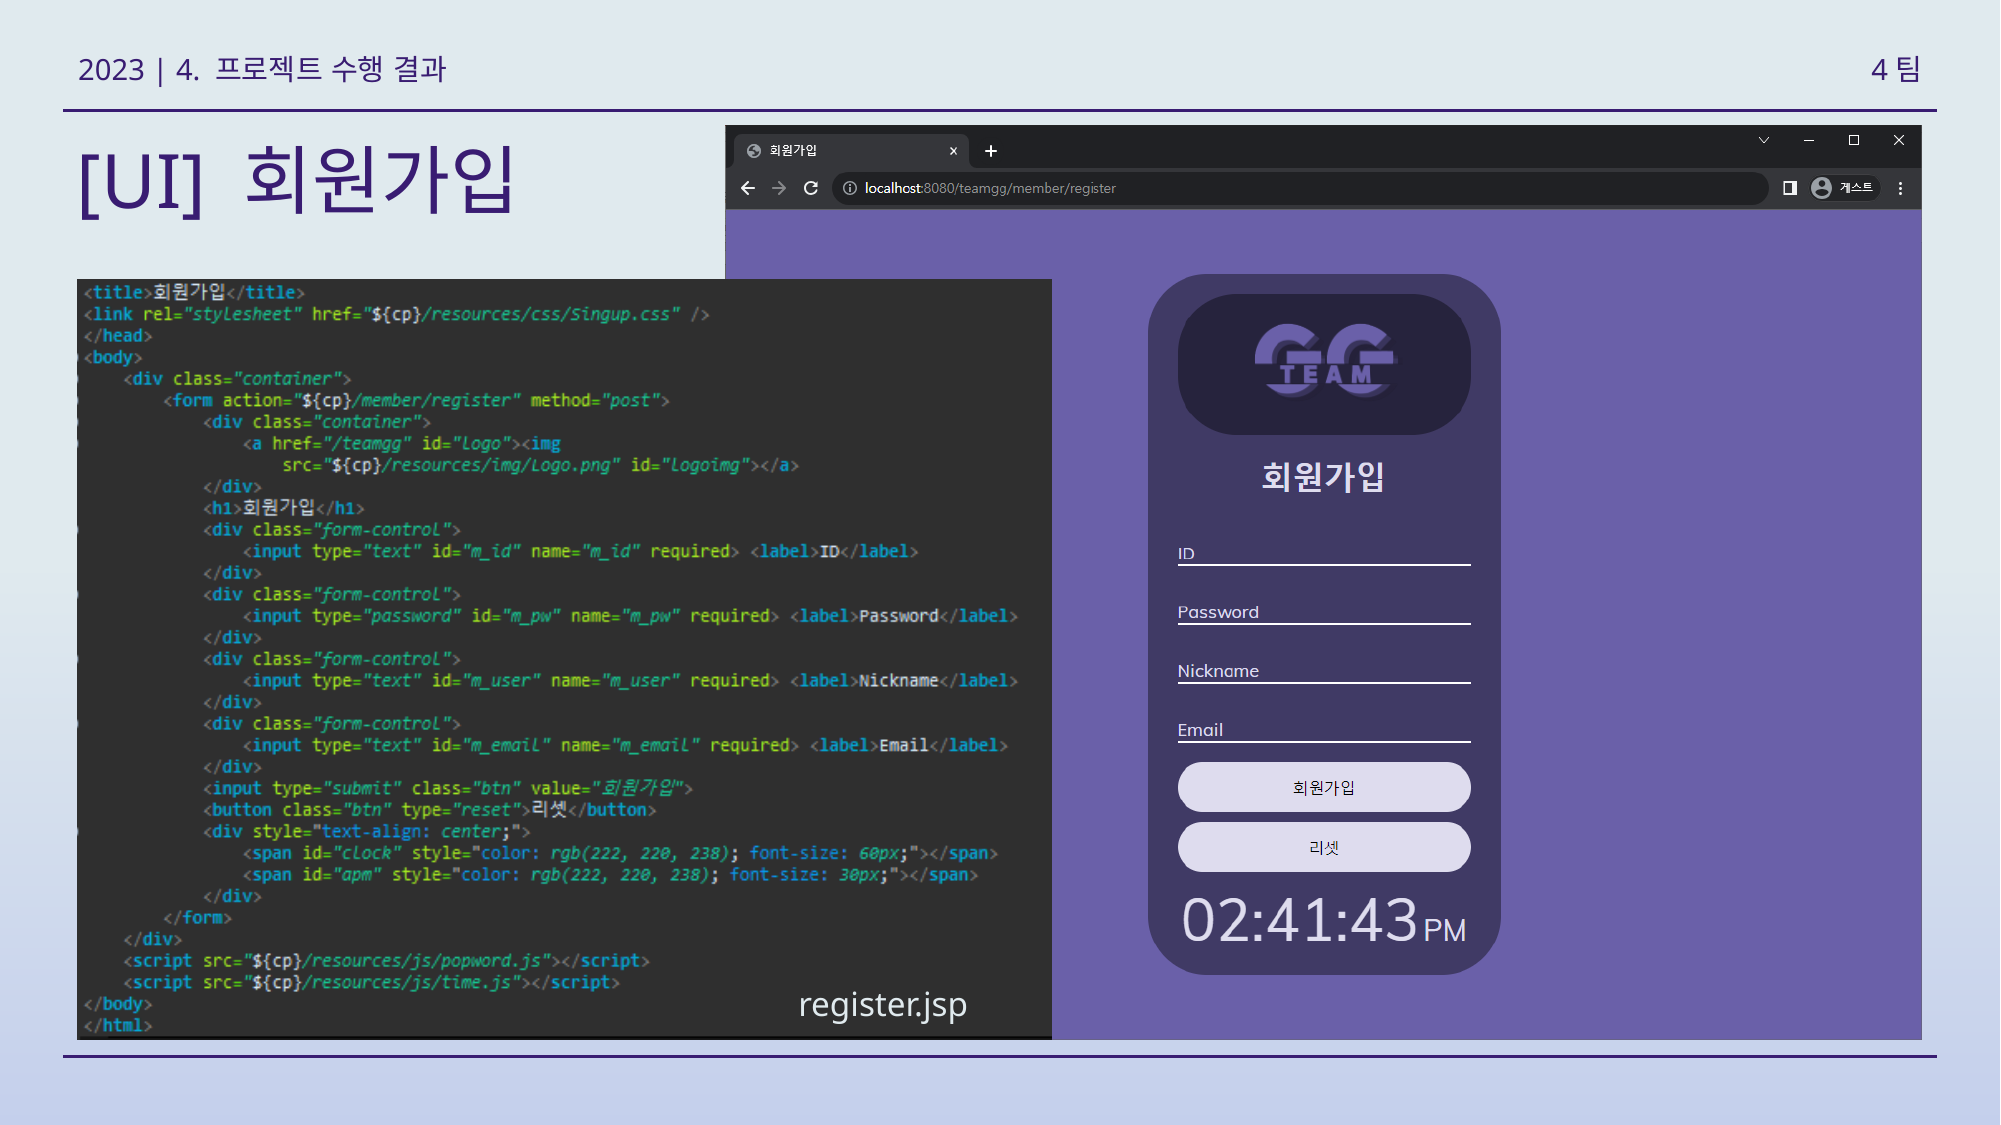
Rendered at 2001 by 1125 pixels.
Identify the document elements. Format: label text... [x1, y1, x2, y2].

text_box 2023 | 4. 프로젝트 수행 결과 [63, 43, 694, 94]
text_box 4팀 [1306, 43, 1937, 94]
text_box [UI] 회원가입 [61, 125, 725, 231]
picture [77, 125, 1922, 1040]
